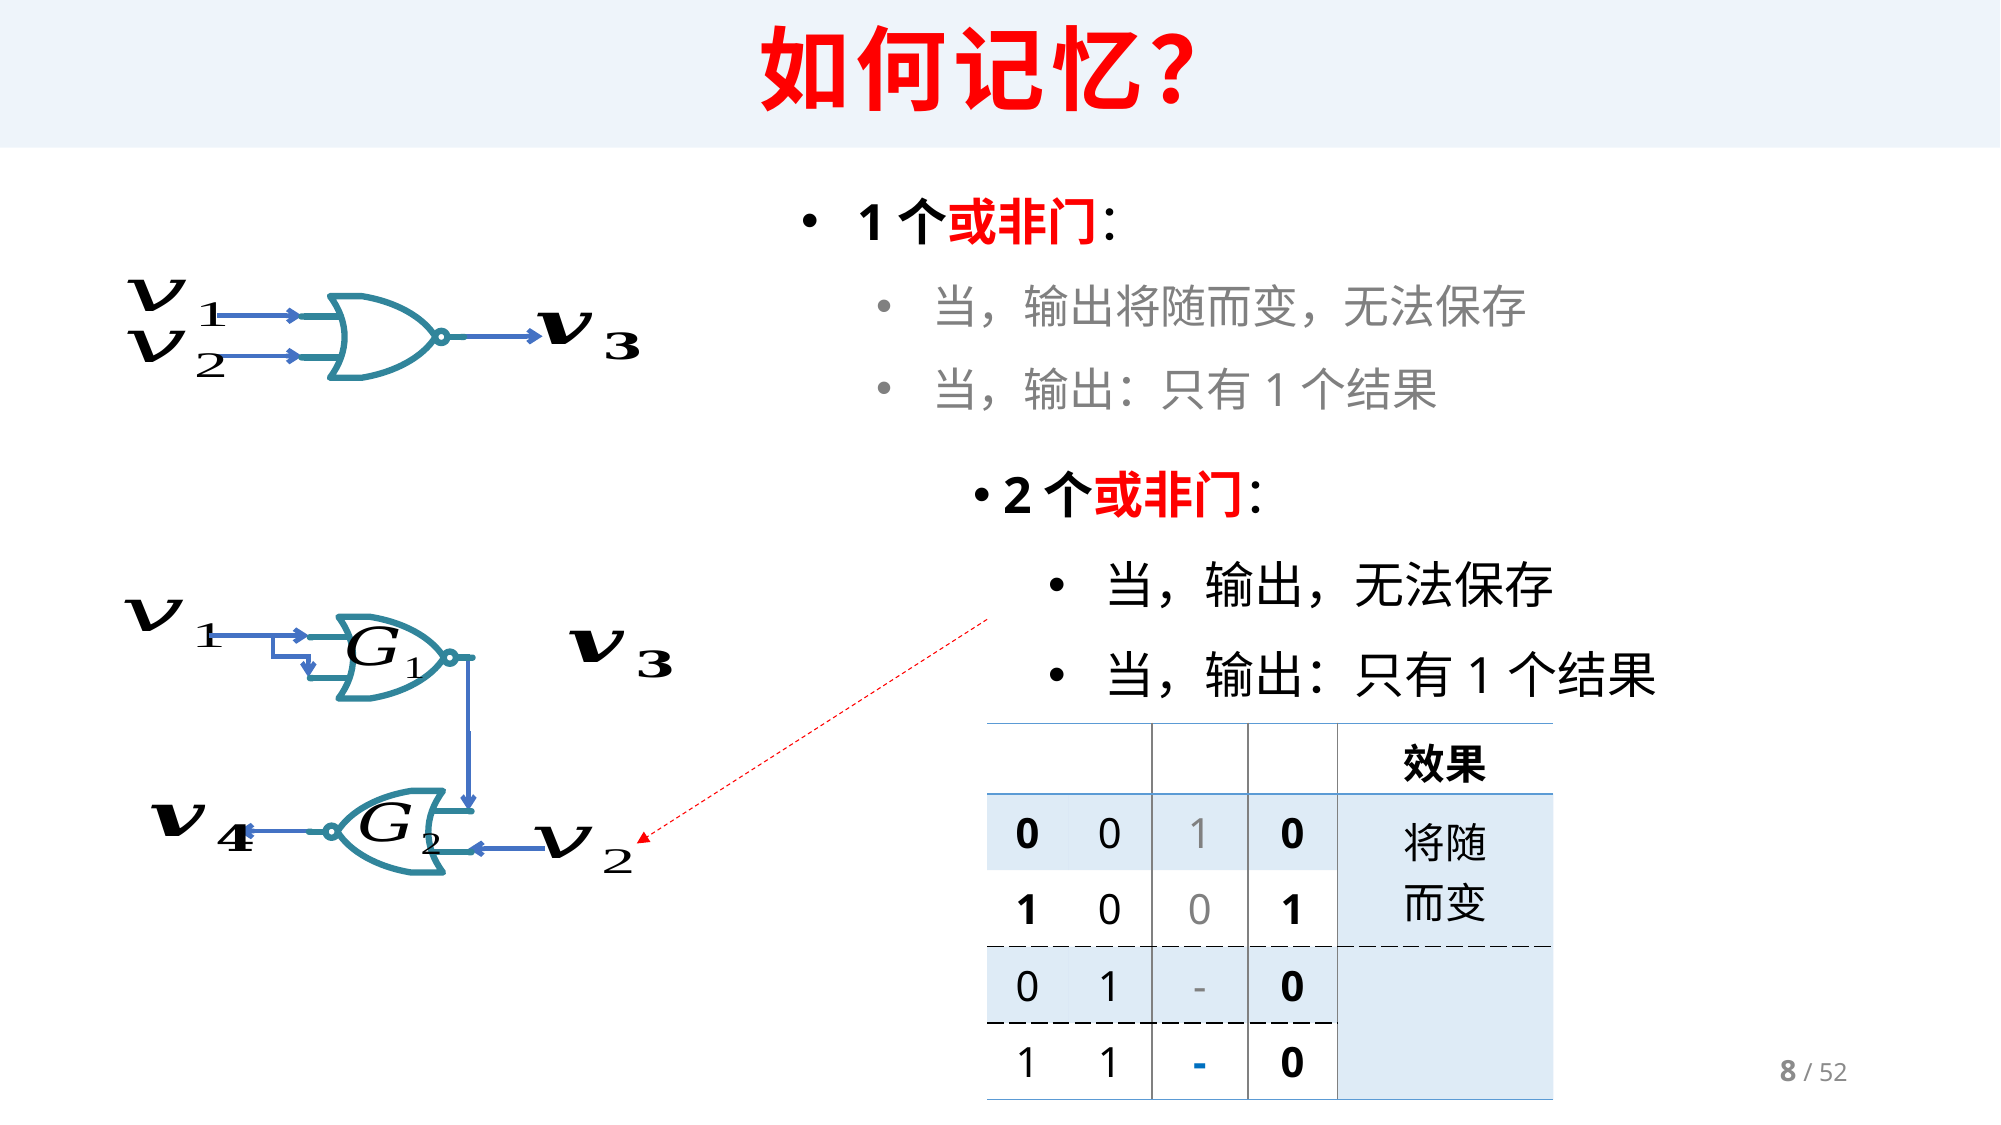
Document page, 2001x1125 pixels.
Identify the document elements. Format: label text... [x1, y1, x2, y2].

slide_number 8 / 52 [1412, 1042, 1863, 1103]
title 如何记忆？ [0, 0, 2000, 148]
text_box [119, 579, 675, 882]
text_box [675, 619, 988, 844]
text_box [123, 258, 642, 386]
